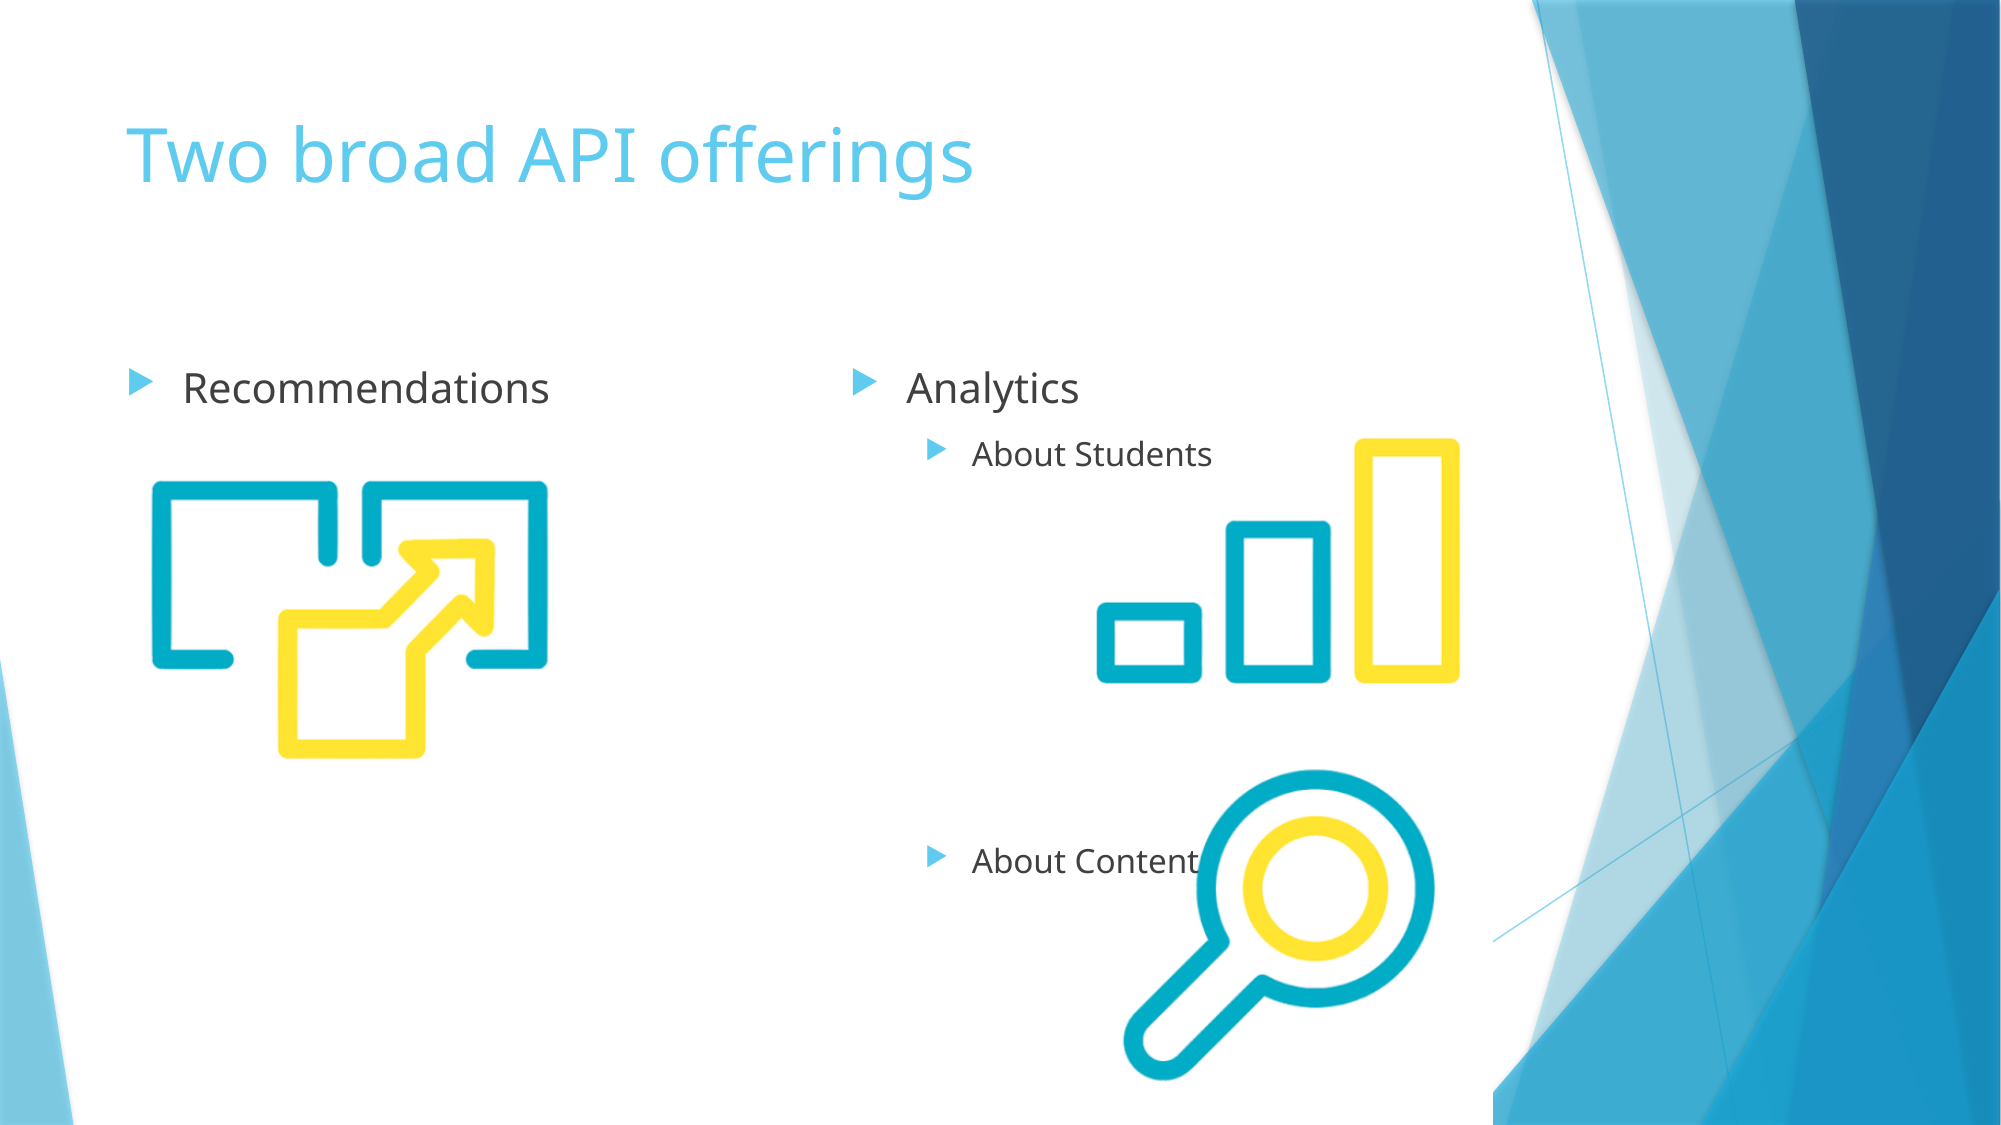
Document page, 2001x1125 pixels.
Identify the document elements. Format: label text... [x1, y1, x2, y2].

title Two broad API offerings [111, 99, 1522, 317]
list Recommendations [111, 354, 798, 992]
list Analytics About Students About Content [834, 354, 1522, 992]
picture [1041, 386, 1500, 1125]
picture [127, 441, 579, 880]
